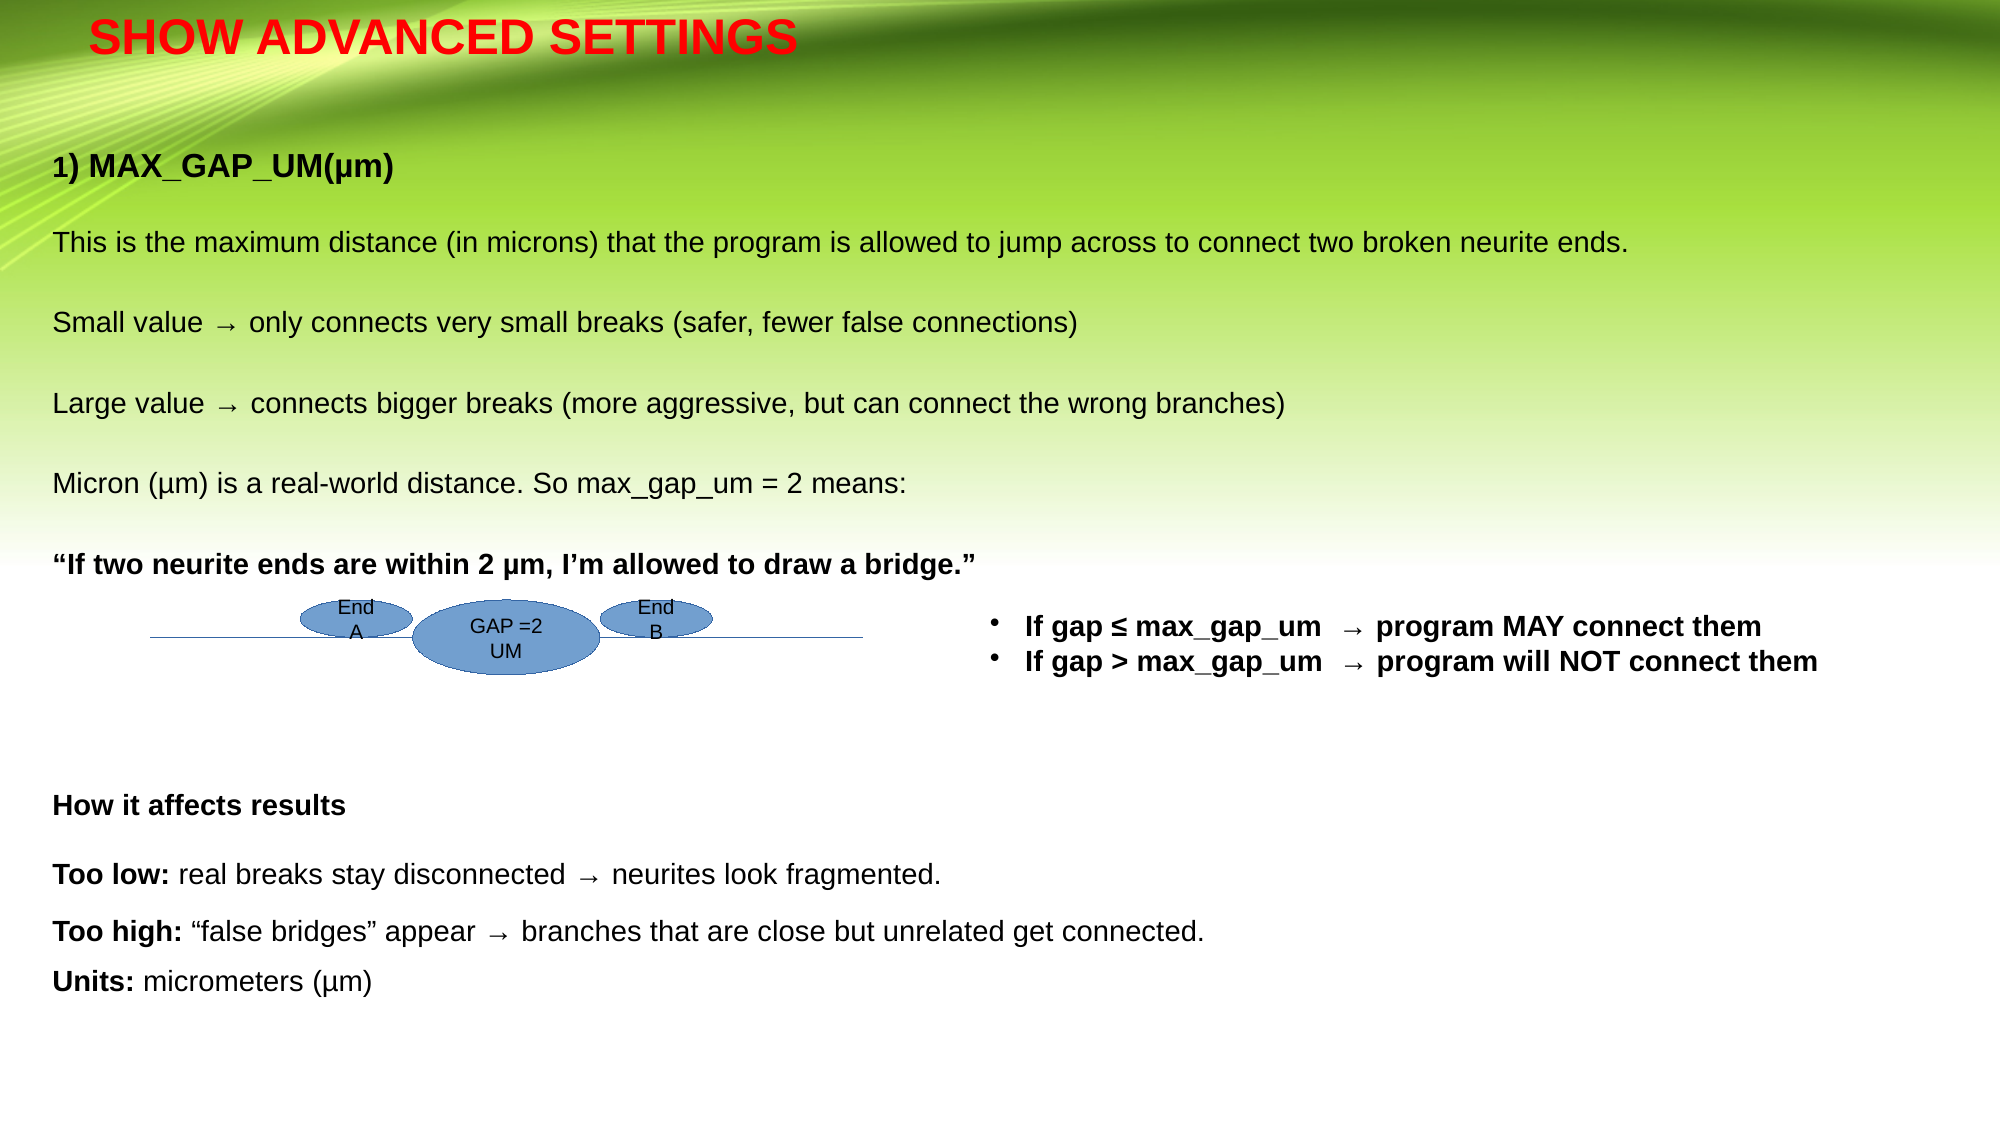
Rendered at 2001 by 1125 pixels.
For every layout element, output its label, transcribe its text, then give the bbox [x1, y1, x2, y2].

text_box End B [600, 600, 713, 638]
text_box End A [300, 600, 413, 638]
text_box SHOW ADVANCED SETTINGS [24, 4, 862, 65]
text_box If gap ≤ max_gap_um → program MAY connect them If gap > max_gap_um → program will NOT connect them [975, 599, 1838, 685]
text_box GAP =2 UM [412, 599, 600, 675]
picture [0, 0, 2000, 1124]
text_box 1) MAX_GAP_UM(µm) This is the maximum distance (in microns) that the program is allowed to jump across to connect two broken neurite ends. Small value → only connects very small breaks (safer, fewer false connections) Large value → connects bigger breaks (more aggressive, but can connect the wrong branches) Micron (µm) is a real-world distance. So max_gap_um = 2 means: “If two neurite ends are within 2 µm, I’m allowed to draw a bridge.” How it affects results Too low: real breaks stay disconnected → neurites look fragmented. Too high: “false bridges” appear → branches that are close but unrelated get connected. Units: micrometers (µm) [37, 136, 1875, 1125]
